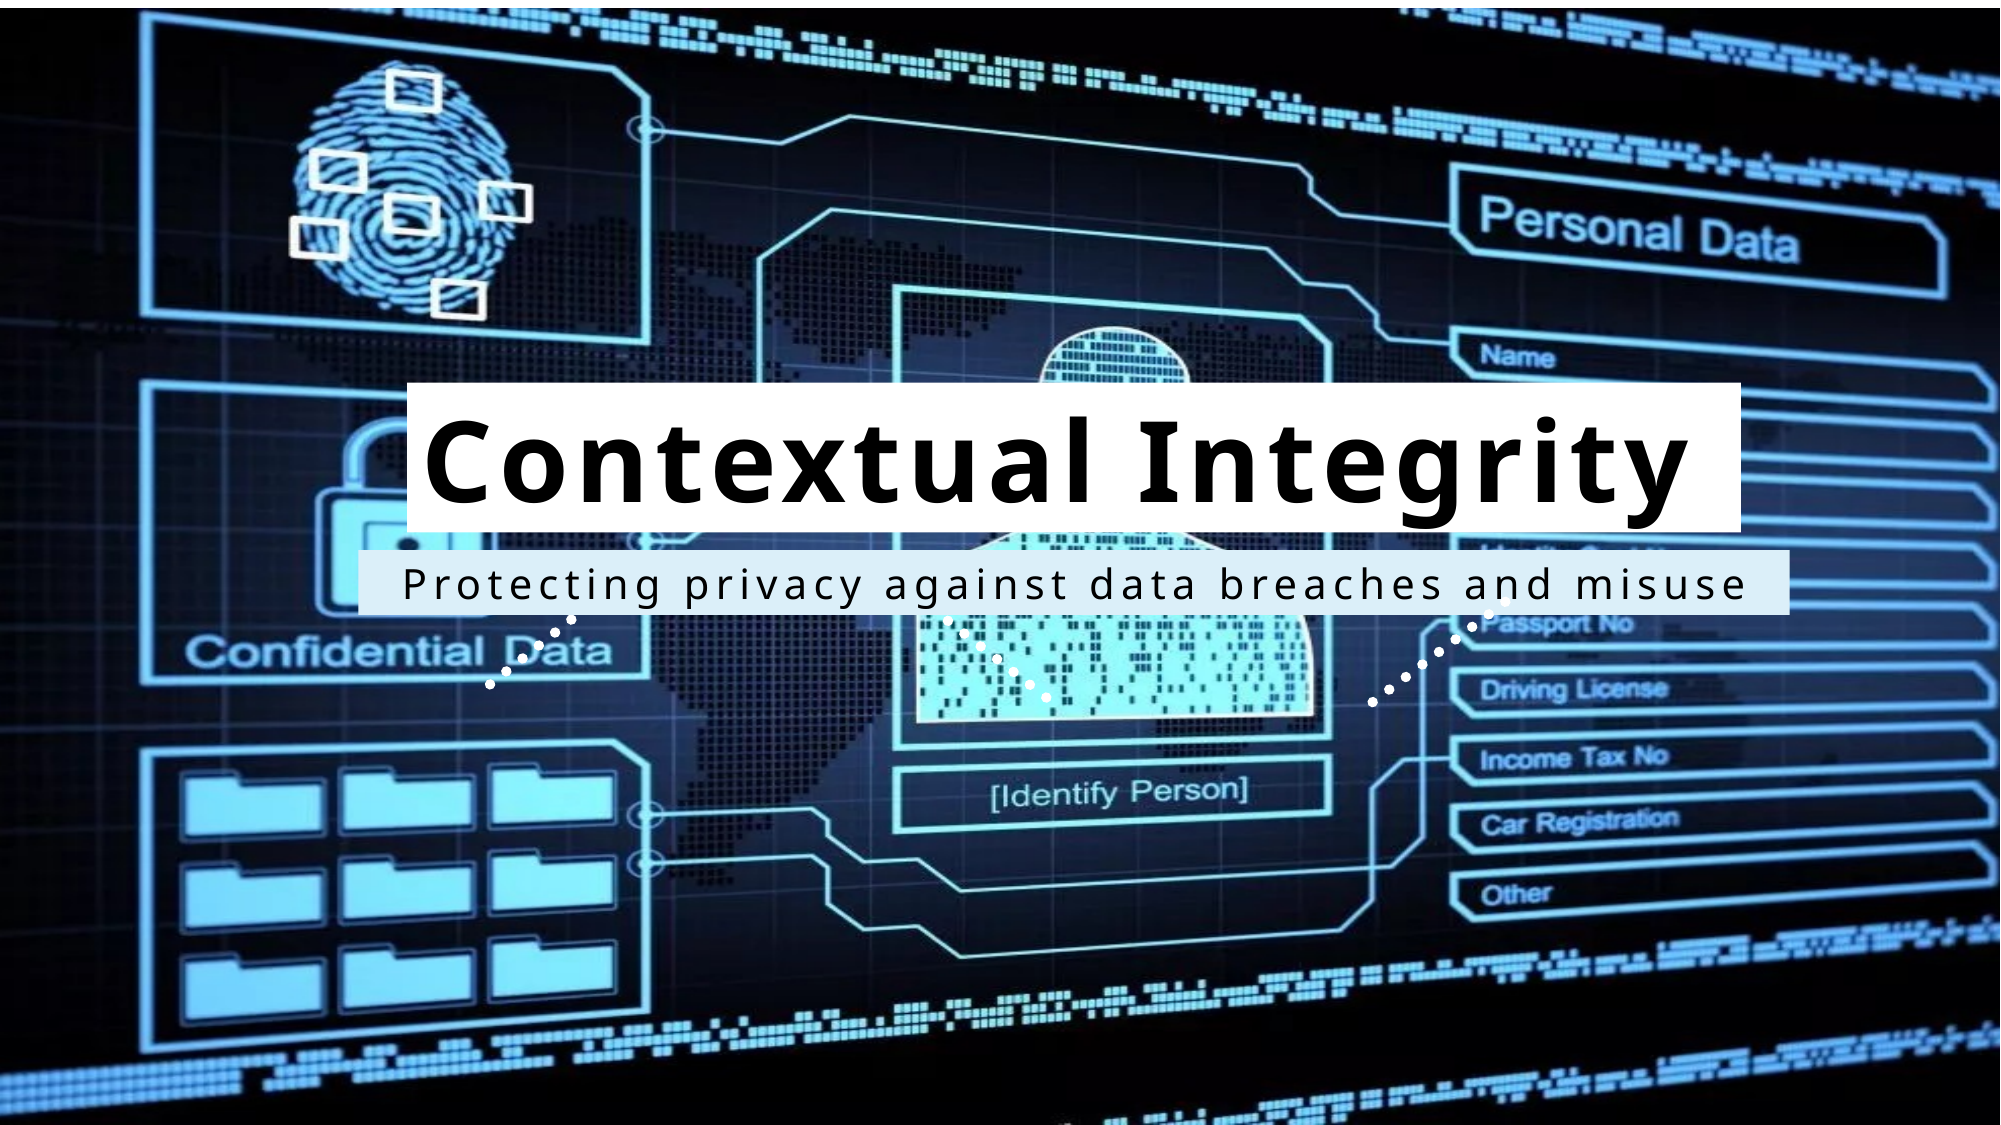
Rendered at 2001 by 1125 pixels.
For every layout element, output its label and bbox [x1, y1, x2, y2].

text_box [490, 576, 626, 685]
text_box [1357, 601, 1506, 714]
text_box [888, 574, 1047, 698]
picture [0, 8, 2000, 1125]
